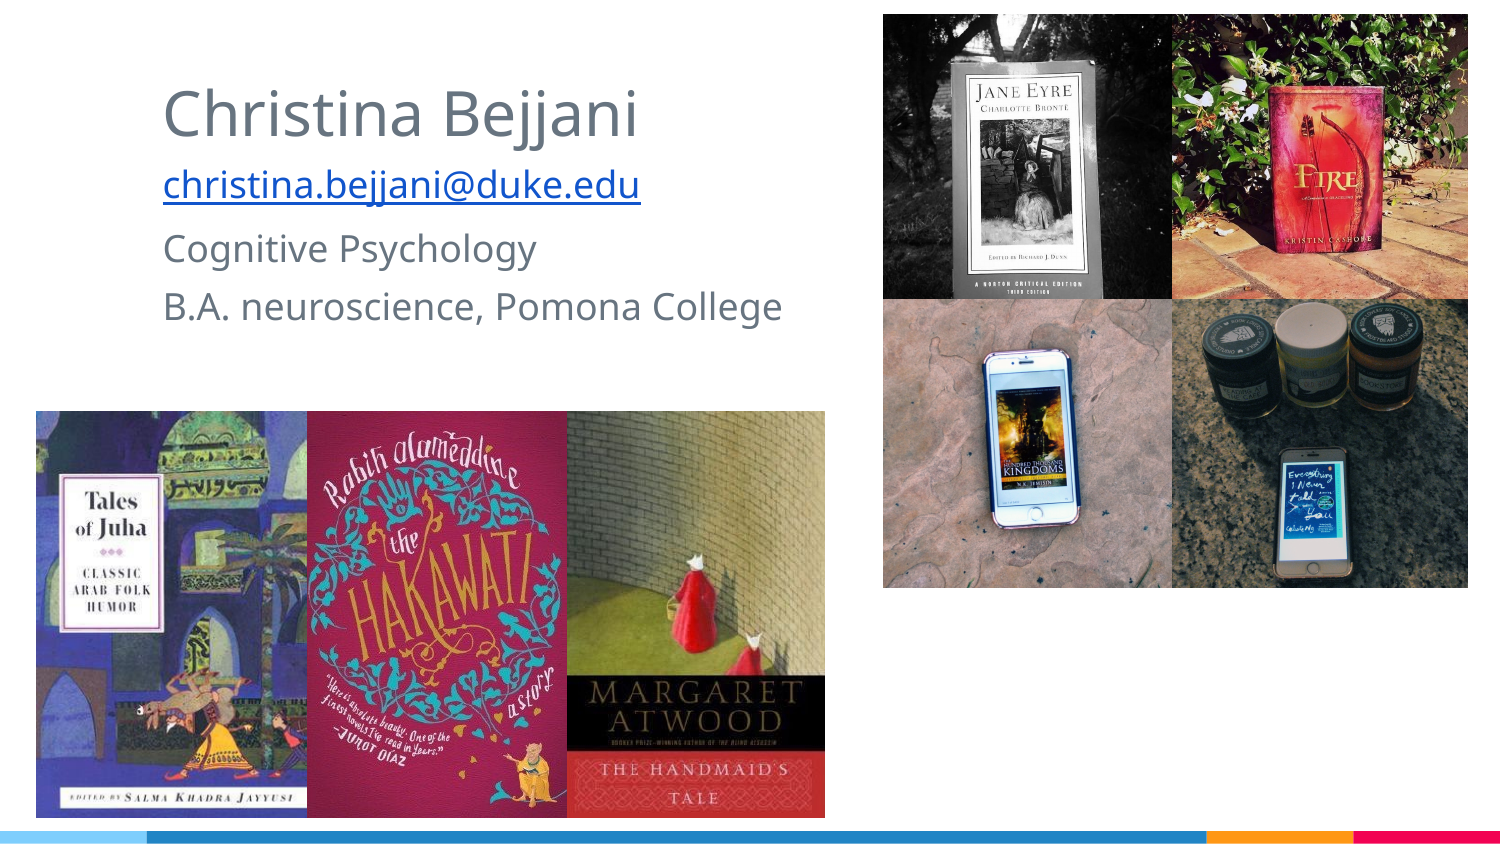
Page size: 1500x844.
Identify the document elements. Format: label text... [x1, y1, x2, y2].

list Christina Bejjani christina.bejjani@duke.edu Cognitive Psychology B.A. neuroscience, Pomona College [147, 58, 1208, 642]
picture [883, 14, 1468, 588]
picture [36, 411, 825, 818]
